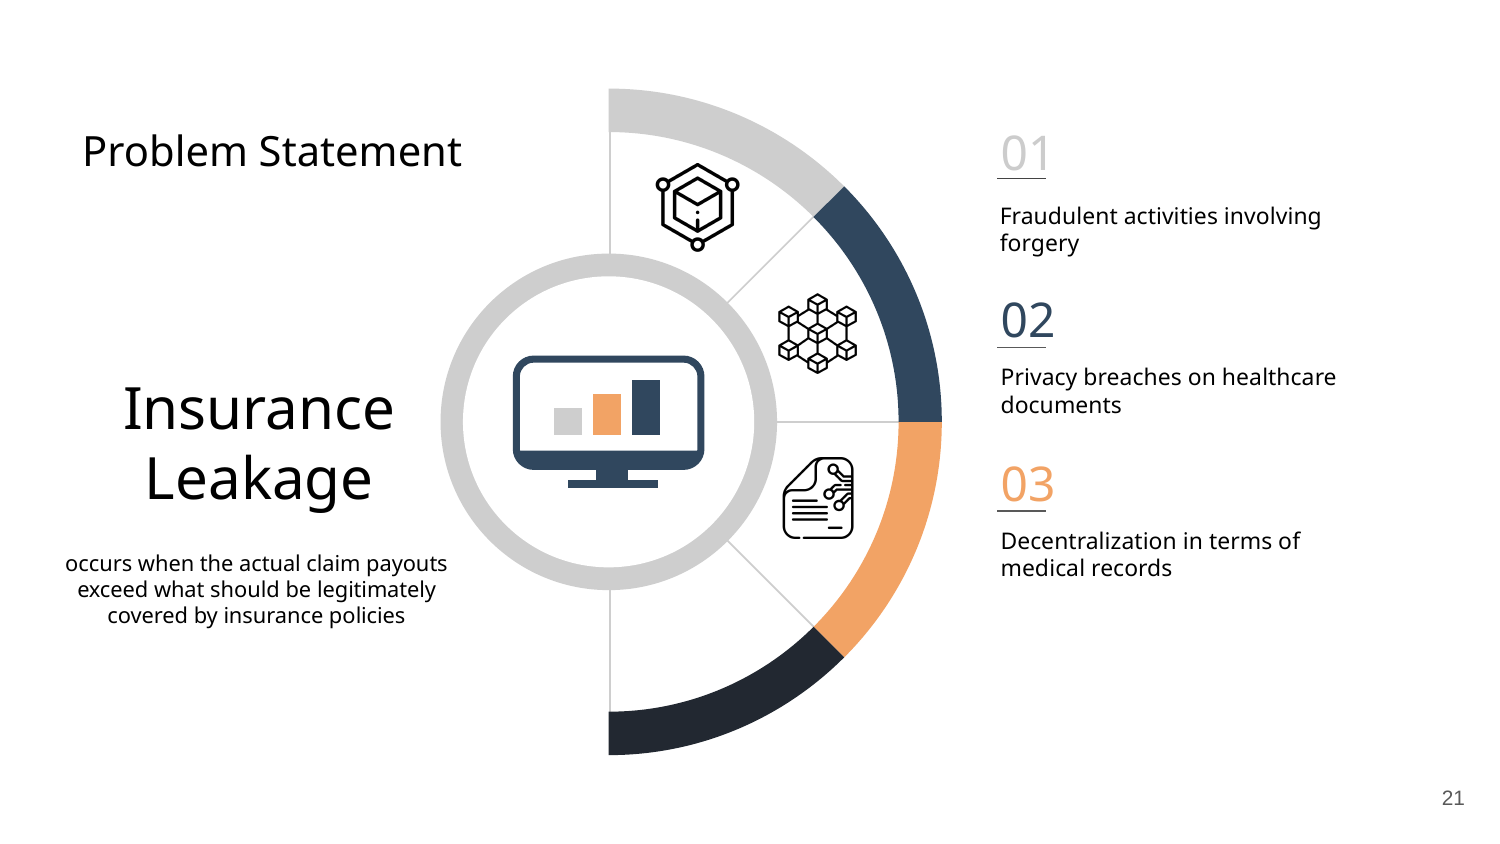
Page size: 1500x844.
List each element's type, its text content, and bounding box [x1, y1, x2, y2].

text_box 02 [985, 289, 1382, 347]
text_box Insurance Leakage [90, 340, 428, 534]
text_box Fraudulent activities involving forgery [984, 186, 1381, 262]
picture [777, 457, 860, 540]
slide_number 21 [1389, 764, 1480, 830]
text_box 03 [985, 453, 1382, 511]
text_box 01 [985, 122, 1382, 181]
picture [777, 293, 858, 374]
text_box Privacy breaches on healthcare documents [985, 347, 1382, 423]
picture [653, 163, 742, 252]
text_box occurs when the actual claim payouts exceed what should be legitimately covered by insurance policies [31, 534, 435, 610]
text_box Problem Statement [0, 98, 435, 201]
text_box Decentralization in terms of medical records [985, 511, 1382, 587]
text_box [440, 88, 943, 756]
